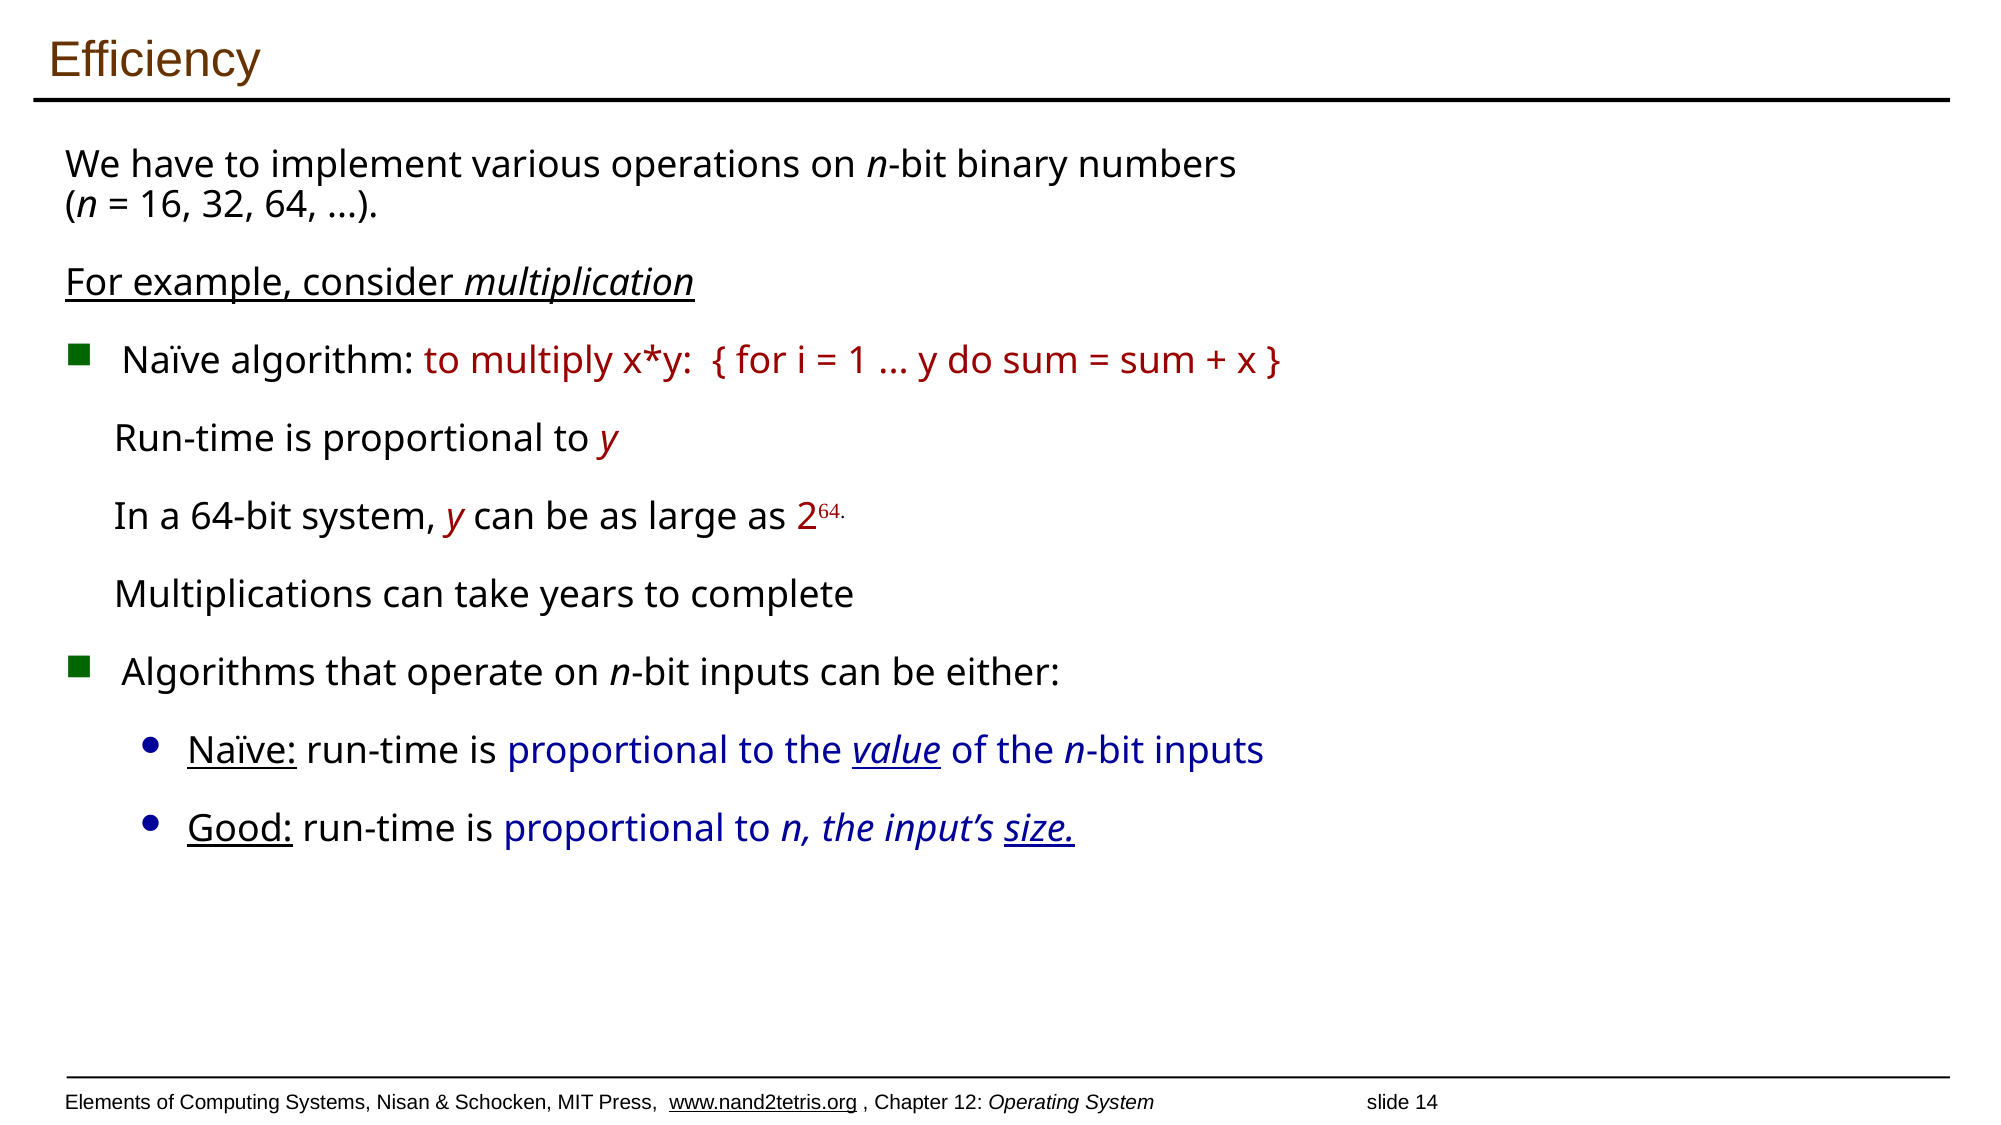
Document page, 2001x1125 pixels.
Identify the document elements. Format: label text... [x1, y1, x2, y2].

title Efficiency [33, 12, 1950, 100]
list We have to implement various operations on n-bit binary numbers (n = 16, 32, 64, ...). For example, consider multiplication Naïve algorithm: to multiply x*y: { for i = 1 ... y do sum = sum + x } Run-time is proportional to y In a 64-bit system, y can be as large as 264. Multiplications can take years to complete Algorithms that operate on n-bit inputs can be either: Naïve: run-time is proportional to the value of the n-bit inputs Good: run-time is proportional to n, the input’s size. [50, 137, 1934, 1050]
